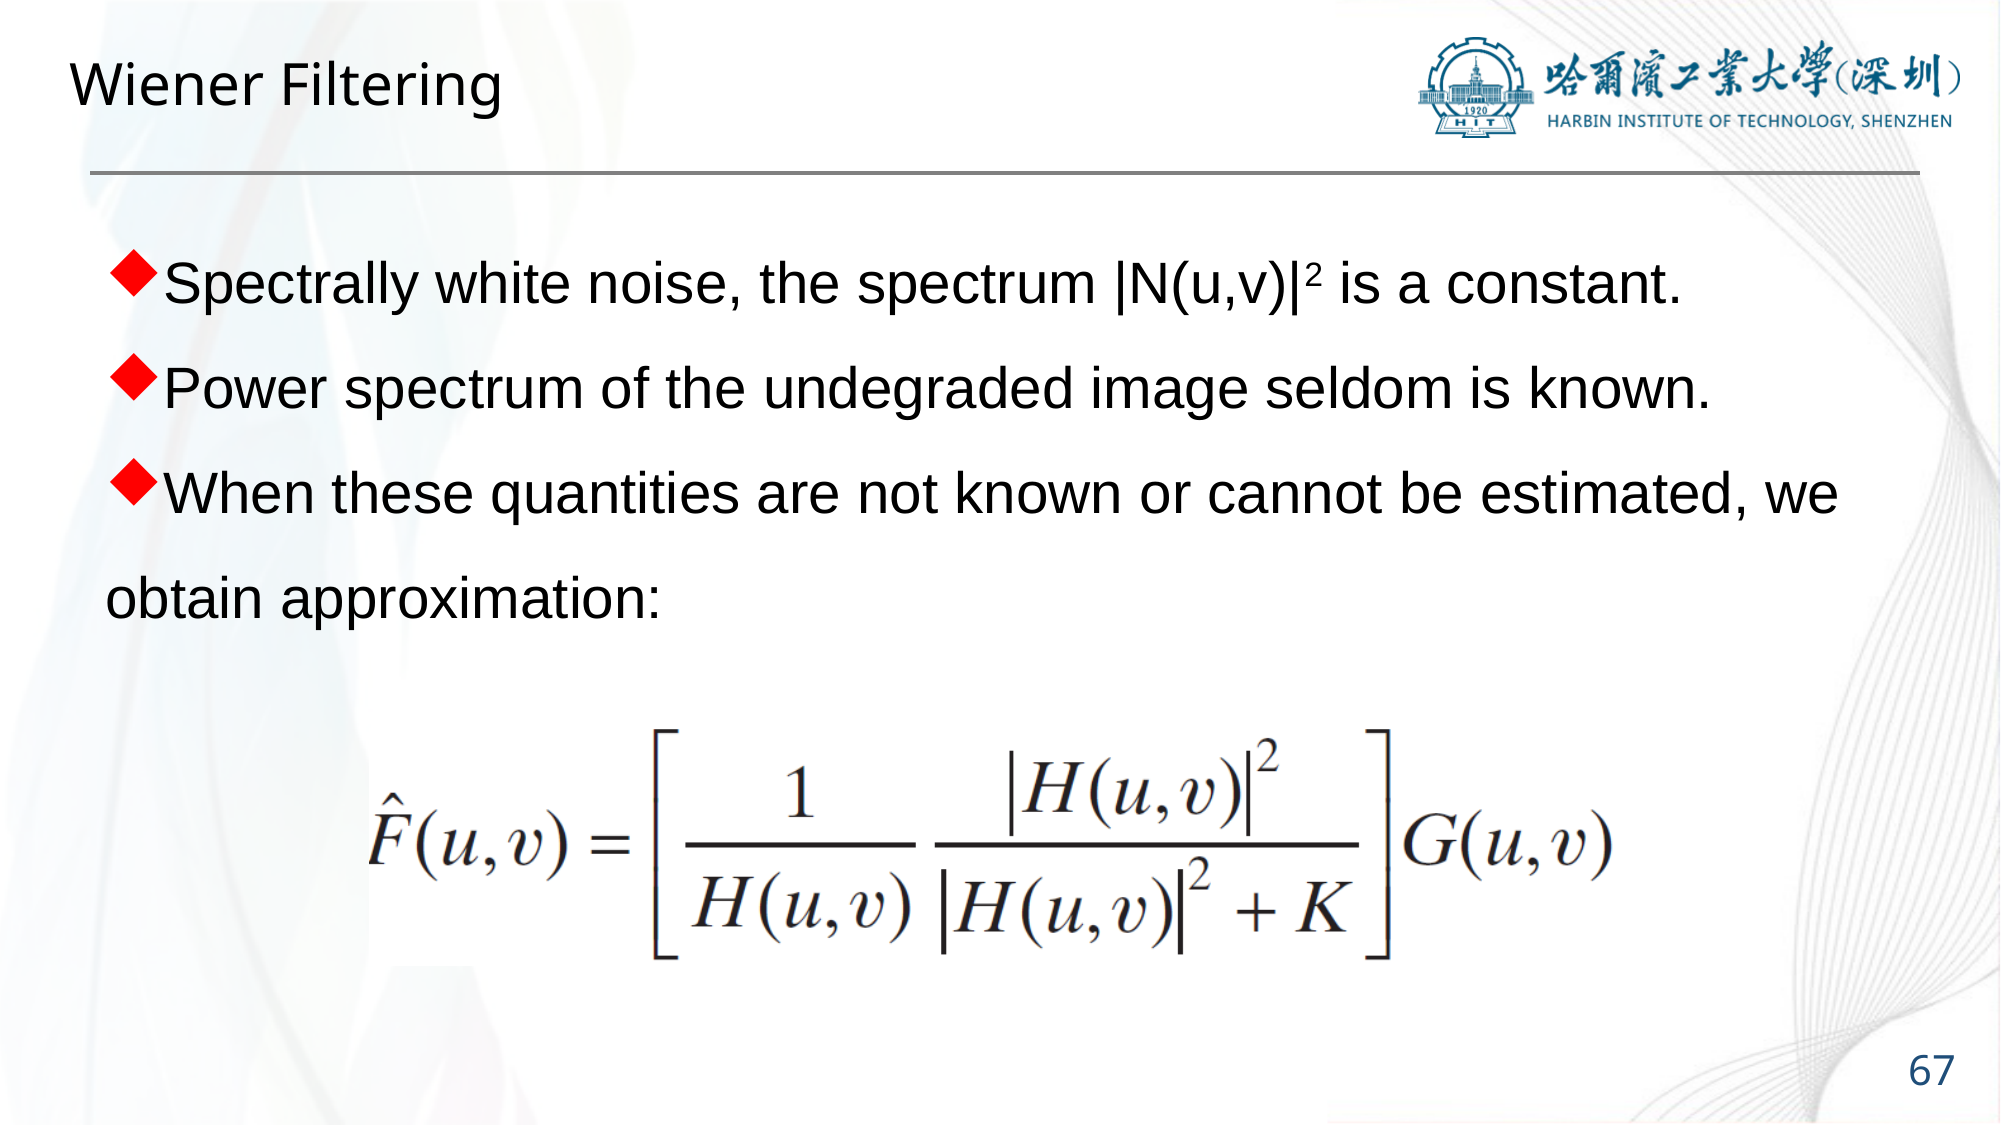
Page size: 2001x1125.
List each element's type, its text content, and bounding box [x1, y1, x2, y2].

title Wiener Filtering [54, 0, 1385, 174]
picture [0, 0, 2001, 1125]
list Spectrally white noise, the spectrum |N(u,v)|2 is a constant. Power spectrum of the undegraded image seldom is known. When these quantities are not known or cannot be estimated, we obtain approximation: [90, 202, 1934, 987]
slide_number 67 [1521, 1042, 1972, 1103]
